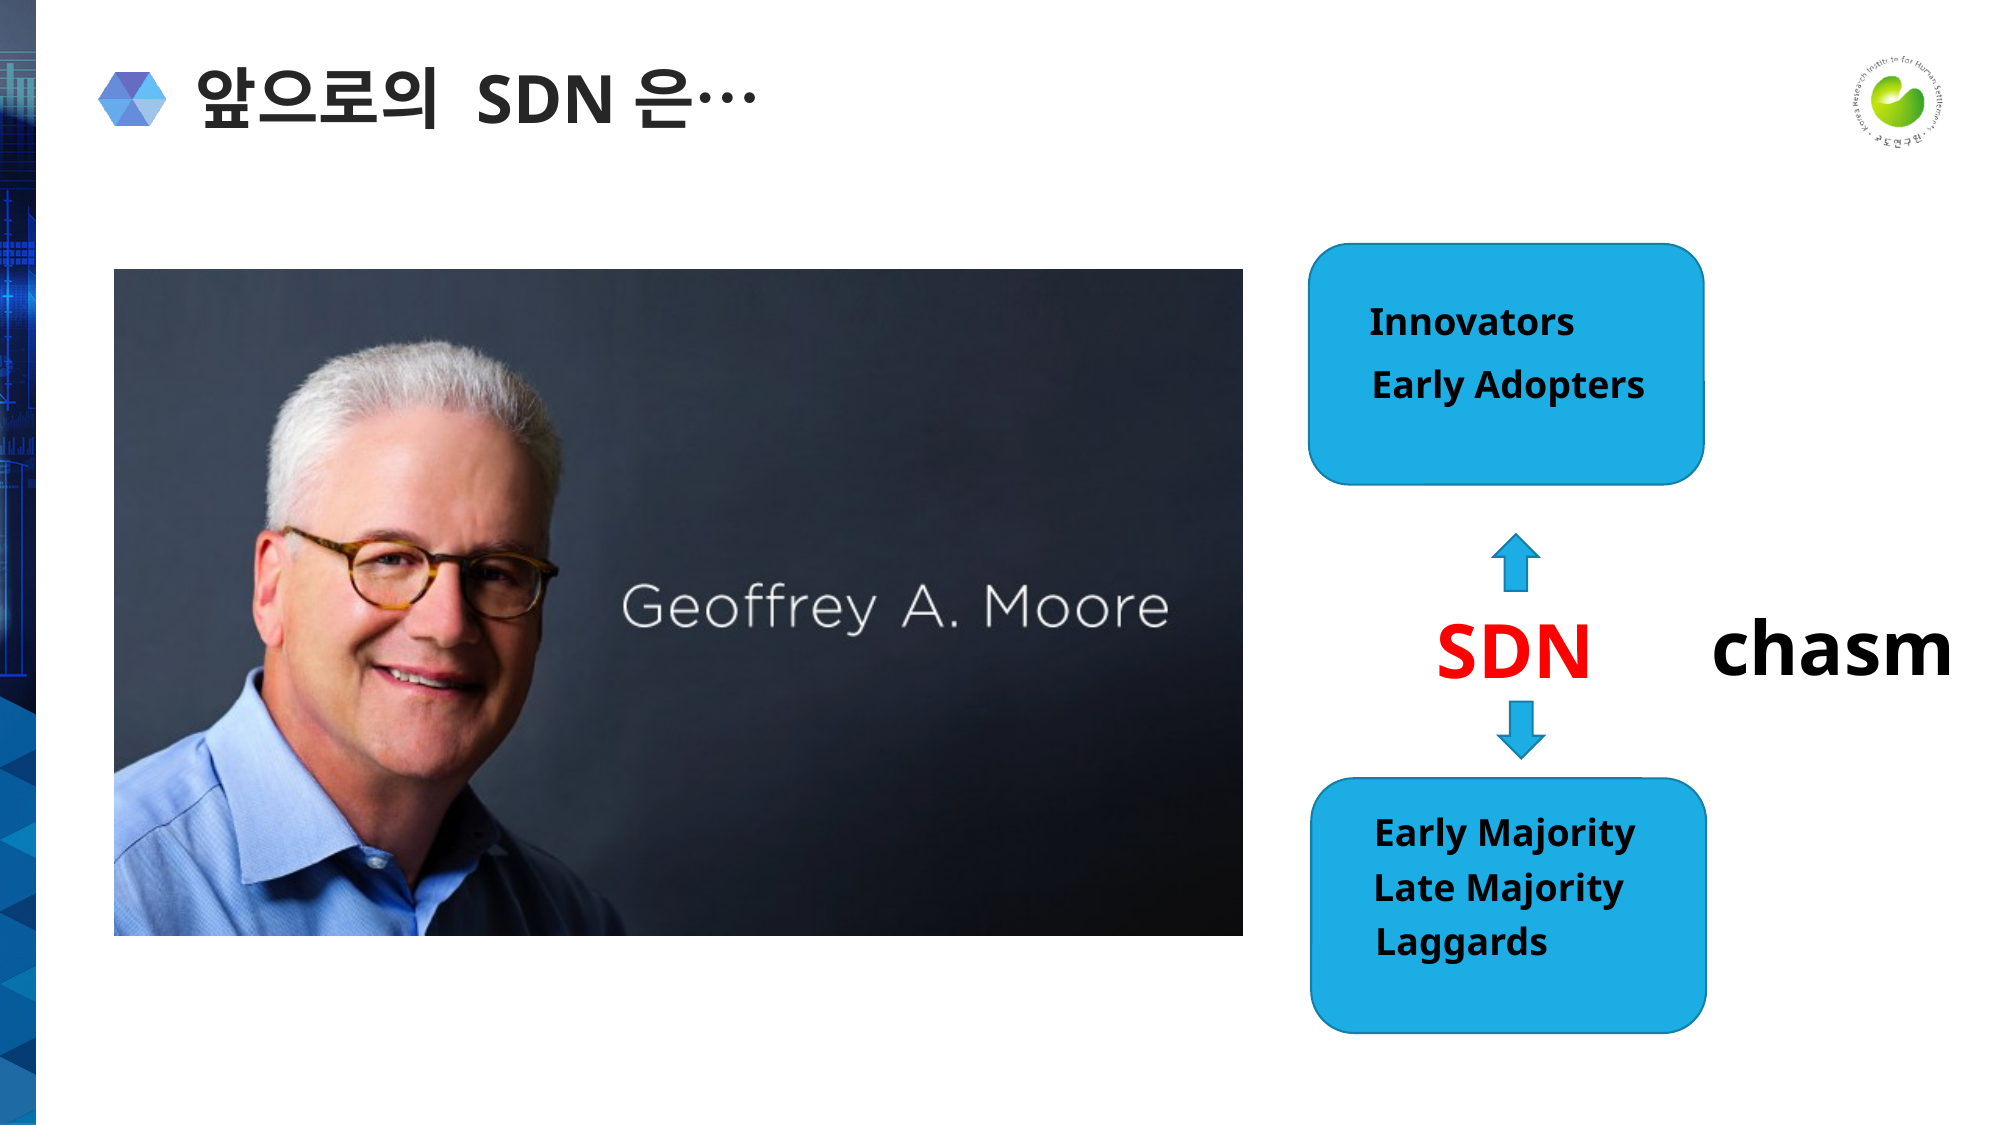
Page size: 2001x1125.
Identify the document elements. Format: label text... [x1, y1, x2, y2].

text_box SDN [1422, 595, 1610, 701]
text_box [1308, 243, 1704, 485]
picture [0, 0, 36, 1125]
picture [98, 72, 166, 126]
picture [1897, 45, 1957, 159]
text_box chasm [1696, 592, 1971, 698]
text_box [1490, 532, 1541, 592]
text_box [1311, 778, 1707, 1033]
picture [114, 269, 1243, 936]
text_box [1496, 700, 1547, 760]
title 앞으로의 SDN은… [180, 38, 1897, 167]
picture [23, 976, 36, 982]
